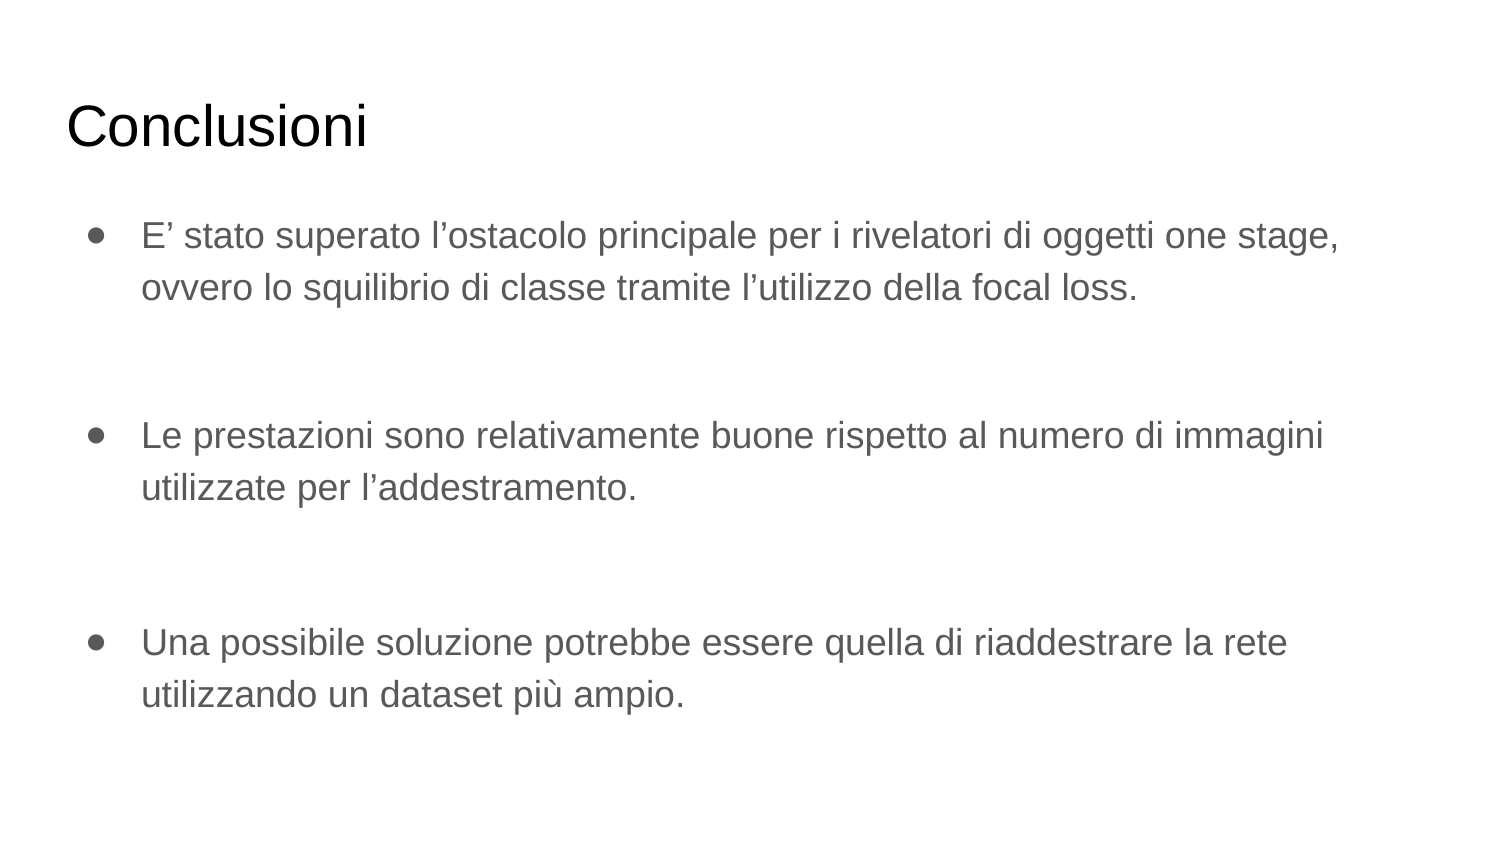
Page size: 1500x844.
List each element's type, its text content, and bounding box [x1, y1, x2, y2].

list E’ stato superato l’ostacolo principale per i rivelatori di oggetti one stage, ovvero lo squilibrio di classe tramite l’utilizzo della focal loss. Le prestazioni sono relativamente buone rispetto al numero di immagini utilizzate per l’addestramento. Una possibile soluzione potrebbe essere quella di riaddestrare la rete utilizzando un dataset più ampio. [51, 189, 1449, 738]
title Conclusioni [51, 72, 1449, 167]
